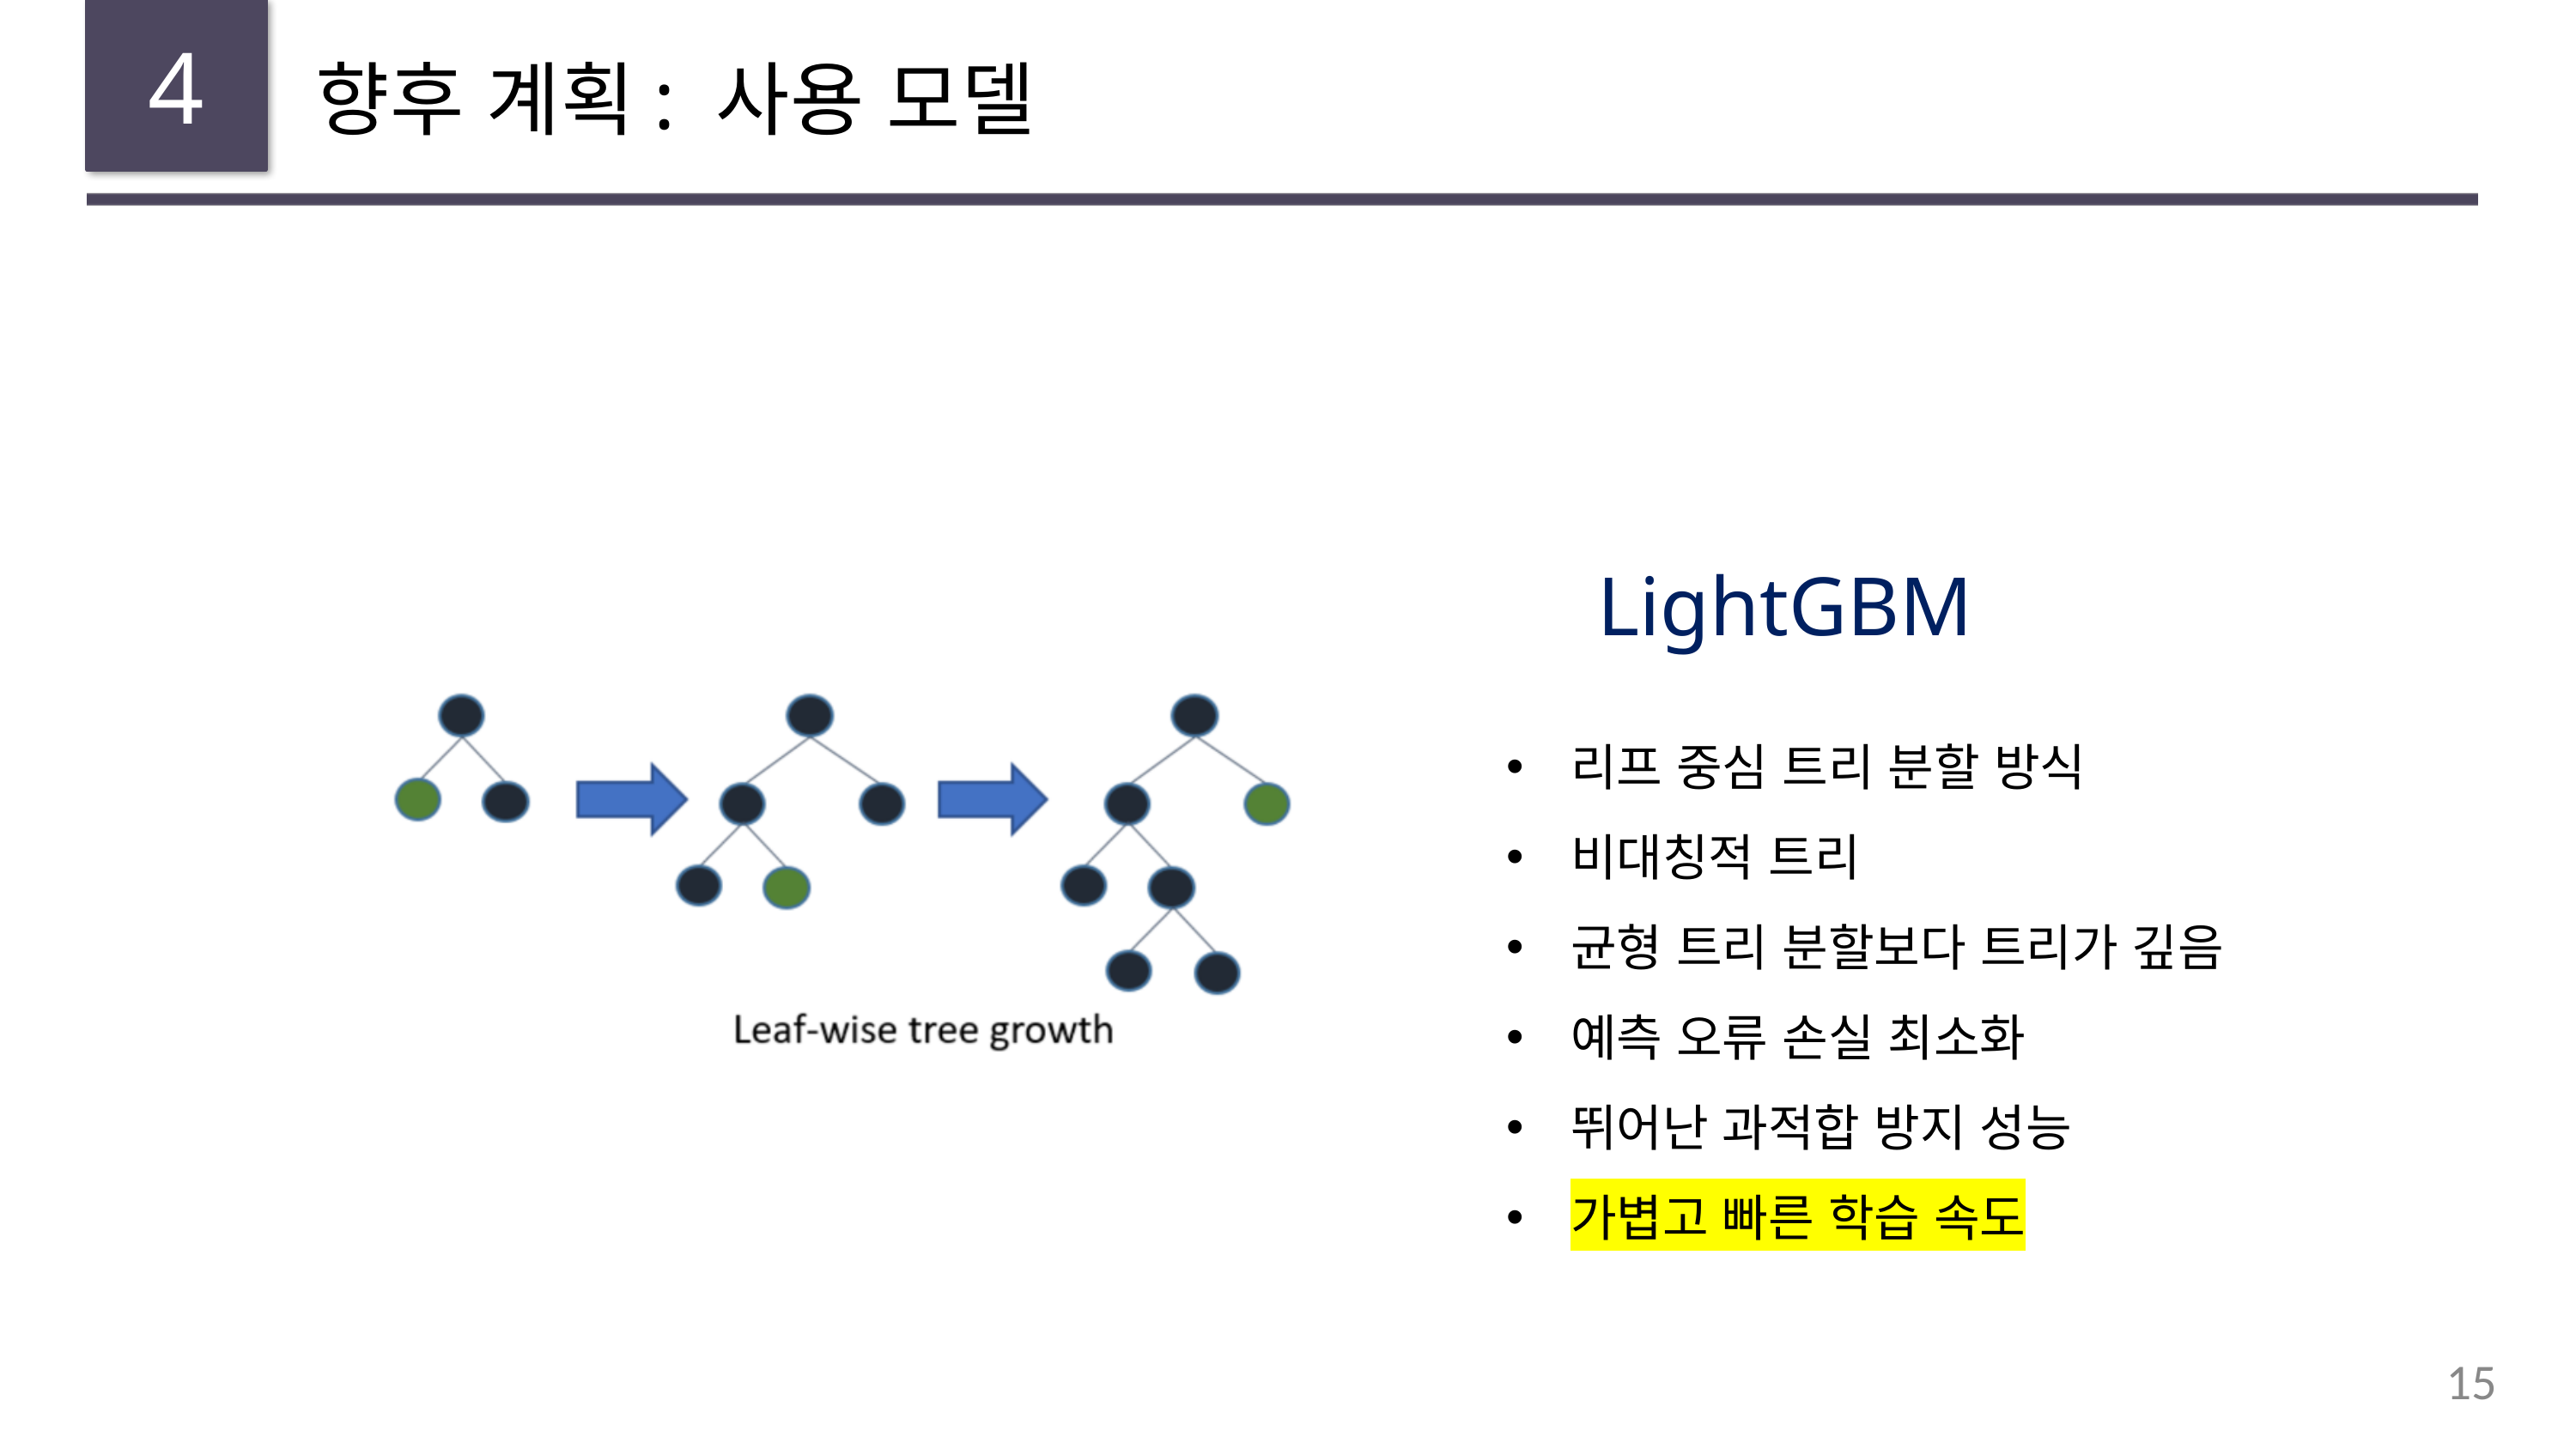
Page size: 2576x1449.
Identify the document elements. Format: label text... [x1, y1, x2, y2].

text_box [87, 0, 1210, 170]
picture [87, 176, 2479, 223]
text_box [1493, 548, 2576, 1250]
picture [339, 618, 1307, 1076]
slide_number 15 [2208, 1354, 2510, 1405]
